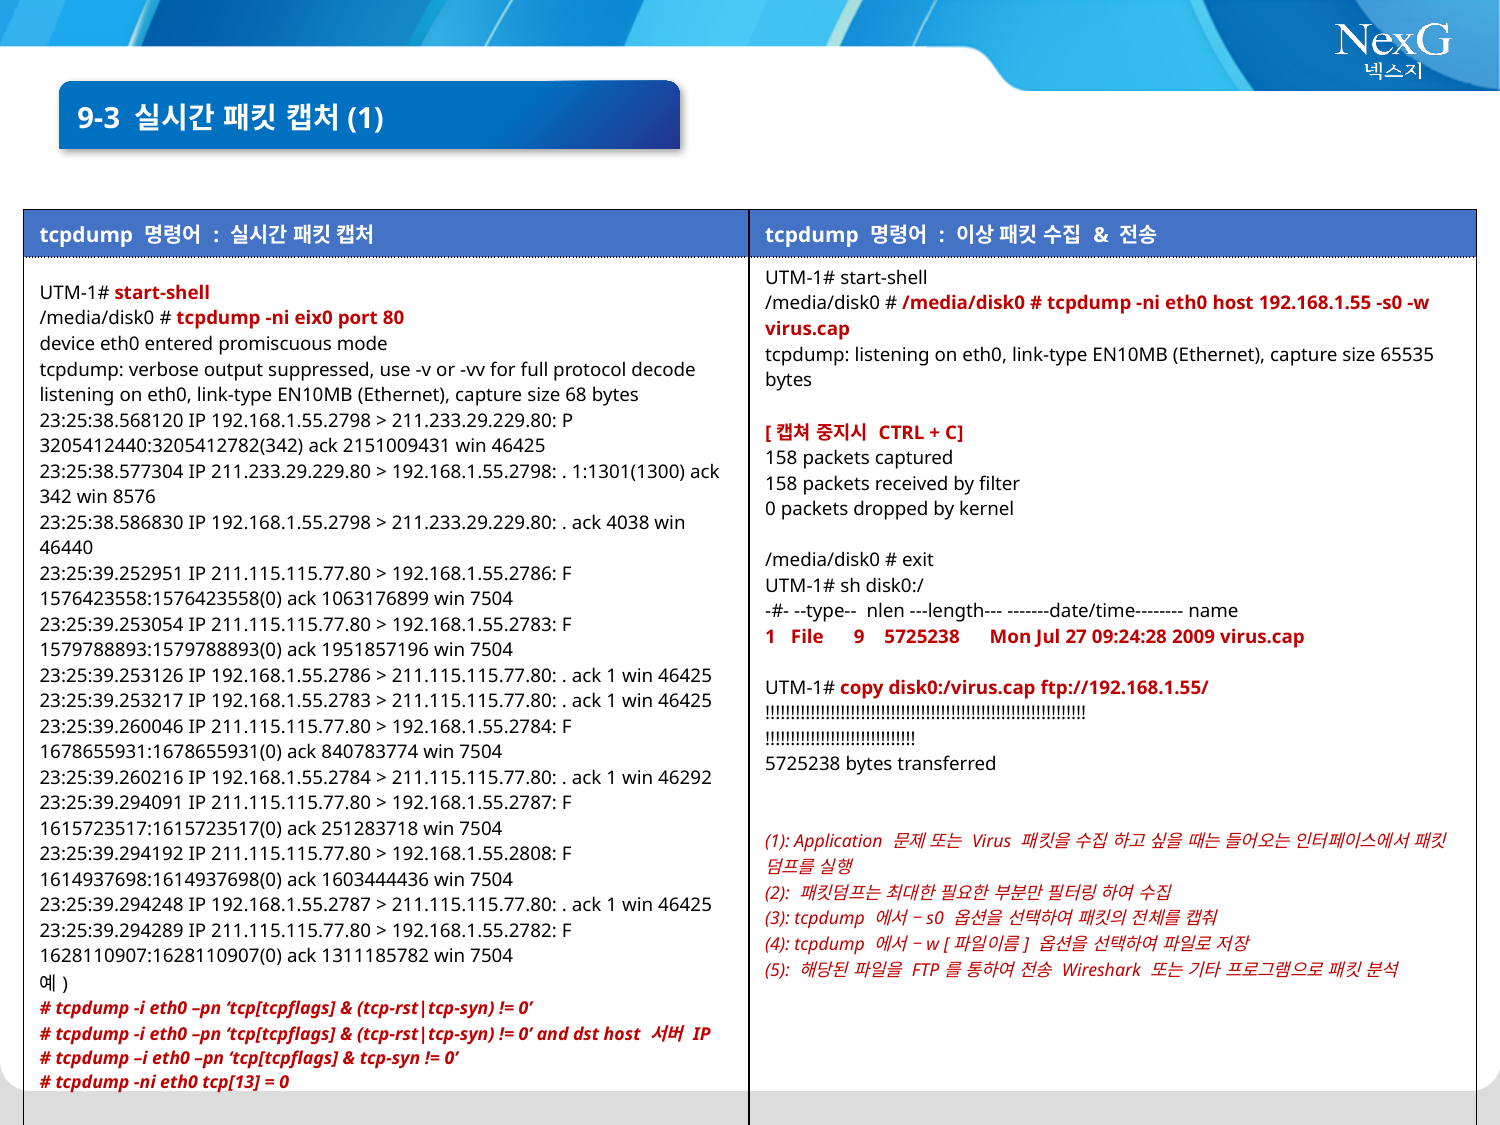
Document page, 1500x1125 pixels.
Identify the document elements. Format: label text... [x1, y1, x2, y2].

picture [0, 91, 1500, 1125]
table_cell UTM-1# start-shell /media/disk0 # /media/disk0 # tcpdump -ni eth0 host 192.168.1.55 -s0 -w virus.cap tcpdump: listening on eth0, link-type EN10MB (Ethernet), capture size 65535 bytes [캡쳐 중지시 CTRL + C] 158 packets captured 158 packets received by filter 0 packets dropped by kernel /media/disk0 # exit UTM-1# sh disk0:/ -#- --type-- nlen ---length--- -------date/time-------- name 1 File 9 5725238 Mon Jul 27 09:24:28 2009 virus.cap UTM-1# copy disk0:/virus.cap ftp://192.168.1.55/ !!!!!!!!!!!!!!!!!!!!!!!!!!!!!!!!!!!!!!!!!!!!!!!!!!!!!!!!!!!!!!!! !!!!!!!!!!!!!!!!!!!!!!!!!!!!!! 5725238 bytes transferred : Application 문제 또는 Virus 패킷을 수집 하고 싶을 때는 들어오는 인터페이스에서 패킷 덤프를 실행 : 패킷덤프는 최대한 필요한 부분만 필터링 하여 수집 : tcpdump 에서 –s0 옵션을 선택하여 패킷의 전체를 캡춰 : tcpdump 에서 –w [파일이름] 옵션을 선택하여 파일로 저장 : 해당된 파일을 FTP를 통하여 전송 Wireshark 또는 기타 프로그램으로 패킷 분석 [750, 257, 1476, 1125]
picture [1335, 23, 1452, 80]
table_header tcpdump 명령어 : 이상 패킷 수집 & 전송 [750, 210, 1476, 257]
table_header tcpdump 명령어 : 실시간 패킷 캡처 [24, 210, 748, 257]
text_box 9-3 실시간 패킷 캡처(1) [58, 80, 680, 149]
table_cell UTM-1# start-shell /media/disk0 # tcpdump -ni eix0 port 80 device eth0 entered promiscuous mode tcpdump: verbose output suppressed, use -v or -vv for full protocol decode listening on eth0, link-type EN10MB (Ethernet), capture size 68 bytes 23:25:38.568120 IP 192.168.1.55.2798 > 211.233.29.229.80: P 3205412440:3205412782(342) ack 2151009431 win 46425 23:25:38.577304 IP 211.233.29.229.80 > 192.168.1.55.2798: . 1:1301(1300) ack 342 win 8576 23:25:38.586830 IP 192.168.1.55.2798 > 211.233.29.229.80: . ack 4038 win 46440 23:25:39.252951 IP 211.115.115.77.80 > 192.168.1.55.2786: F 1576423558:1576423558(0) ack 1063176899 win 7504 23:25:39.253054 IP 211.115.115.77.80 > 192.168.1.55.2783: F 1579788893:1579788893(0) ack 1951857196 win 7504 23:25:39.253126 IP 192.168.1.55.2786 > 211.115.115.77.80: . ack 1 win 46425 23:25:39.253217 IP 192.168.1.55.2783 > 211.115.115.77.80: . ack 1 win 46425 23:25:39.260046 IP 211.115.115.77.80 > 192.168.1.55.2784: F 1678655931:1678655931(0) ack 840783774 win 7504 23:25:39.260216 IP 192.168.1.55.2784 > 211.115.115.77.80: . ack 1 win 46292 23:25:39.294091 IP 211.115.115.77.80 > 192.168.1.55.2787: F 1615723517:1615723517(0) ack 251283718 win 7504 23:25:39.294192 IP 211.115.115.77.80 > 192.168.1.55.2808: F 1614937698:1614937698(0) ack 1603444436 win 7504 23:25:39.294248 IP 192.168.1.55.2787 > 211.115.115.77.80: . ack 1 win 46425 23:25:39.294289 IP 211.115.115.77.80 > 192.168.1.55.2782: F 1628110907:1628110907(0) ack 1311185782 win 7504 예) # tcpdump -i eth0 –pn ‘tcp[tcpflags] & (tcp-rst|tcp-syn) != 0’ # tcpdump -i eth0 –pn ‘tcp[tcpflags] & (tcp-rst|tcp-syn) != 0’ and dst host 서버 IP # tcpdump –i eth0 –pn ‘tcp[tcpflags] & tcp-syn != 0’ # tcpdump -ni eth0 tcp[13] = 0 [24, 257, 748, 1125]
